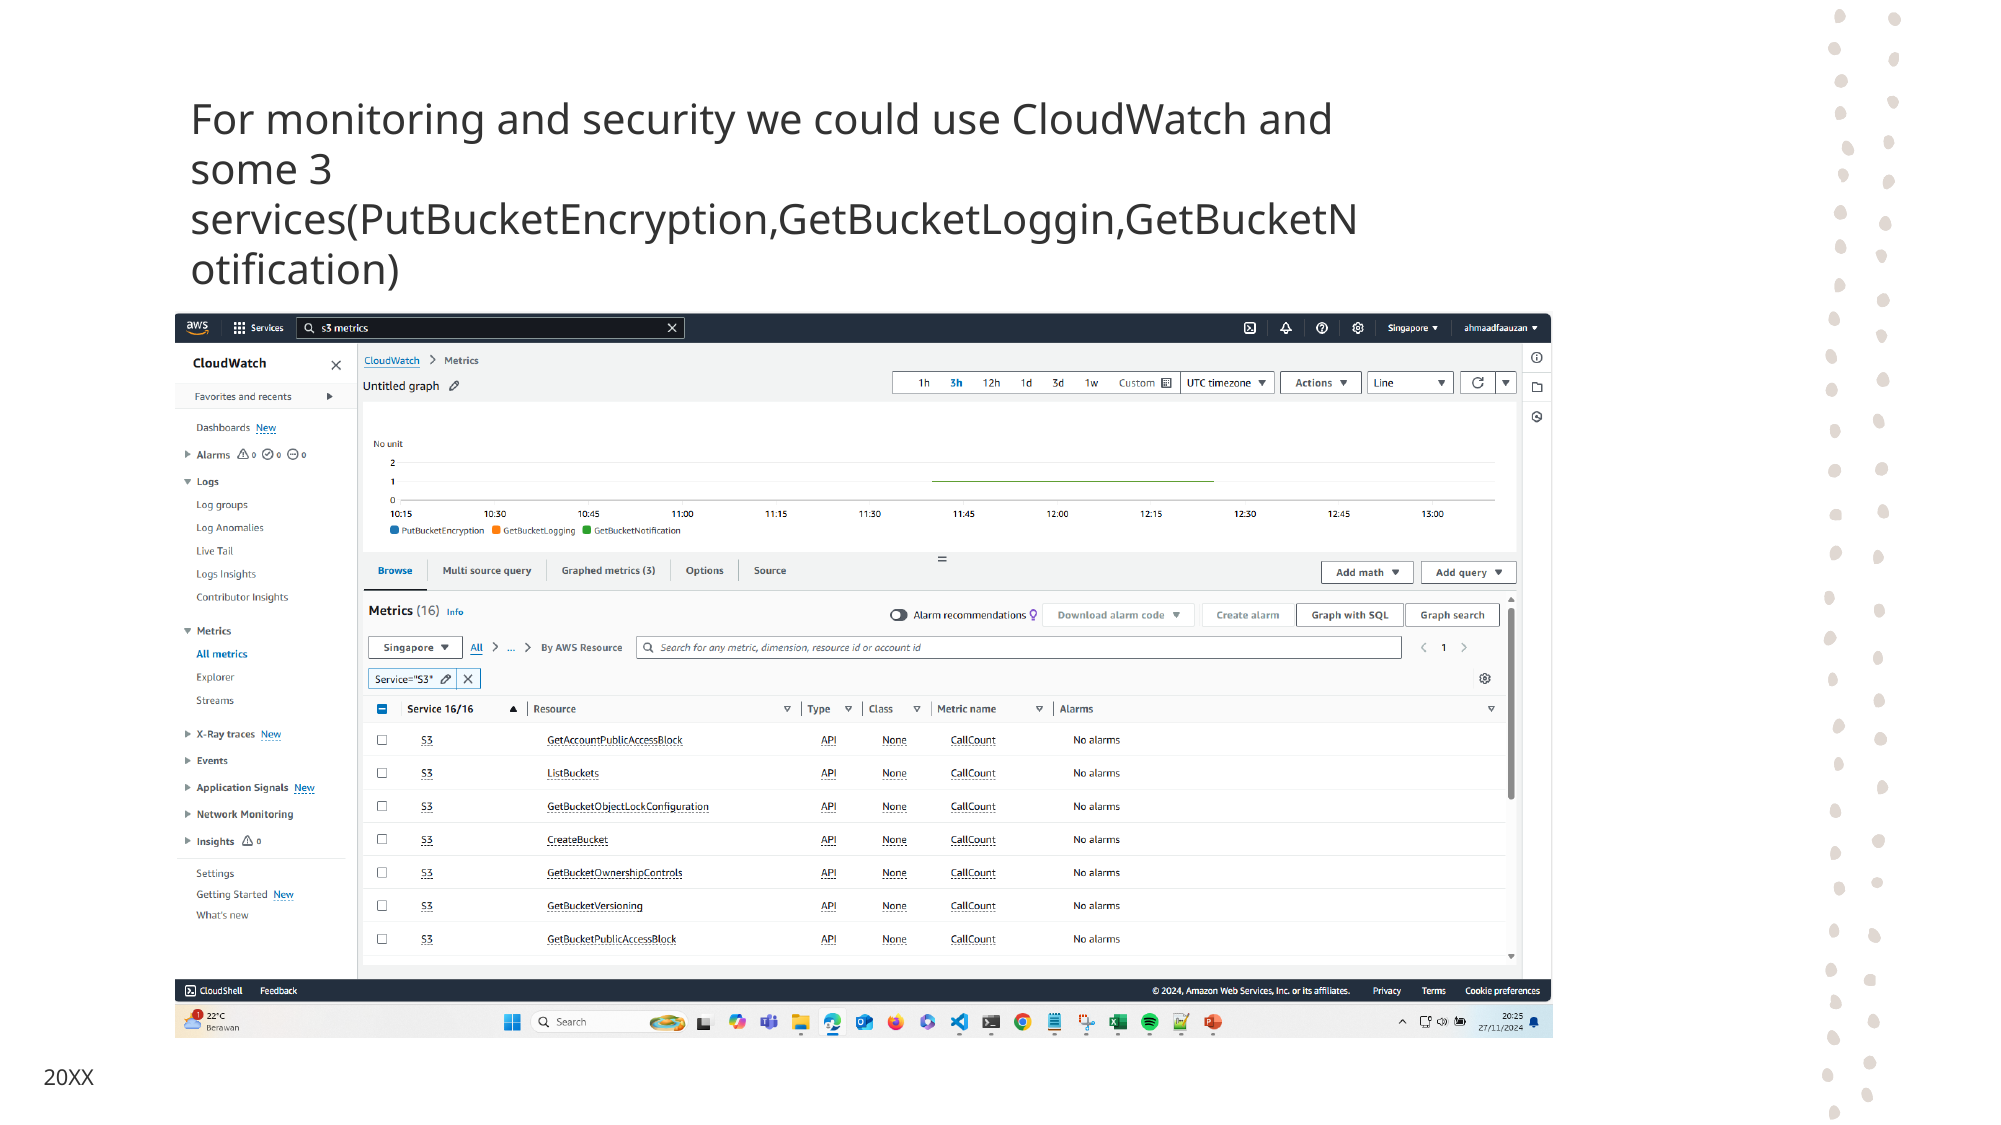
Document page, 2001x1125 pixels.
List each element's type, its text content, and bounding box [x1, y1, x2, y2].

title For monitoring and security we could use CloudWatch and some 3 services(PutBucketEncryption,GetBucketLoggin,GetBucketNotification) [175, 74, 1377, 311]
slide_number 20XX [28, 1046, 496, 1107]
picture [175, 311, 1553, 1038]
